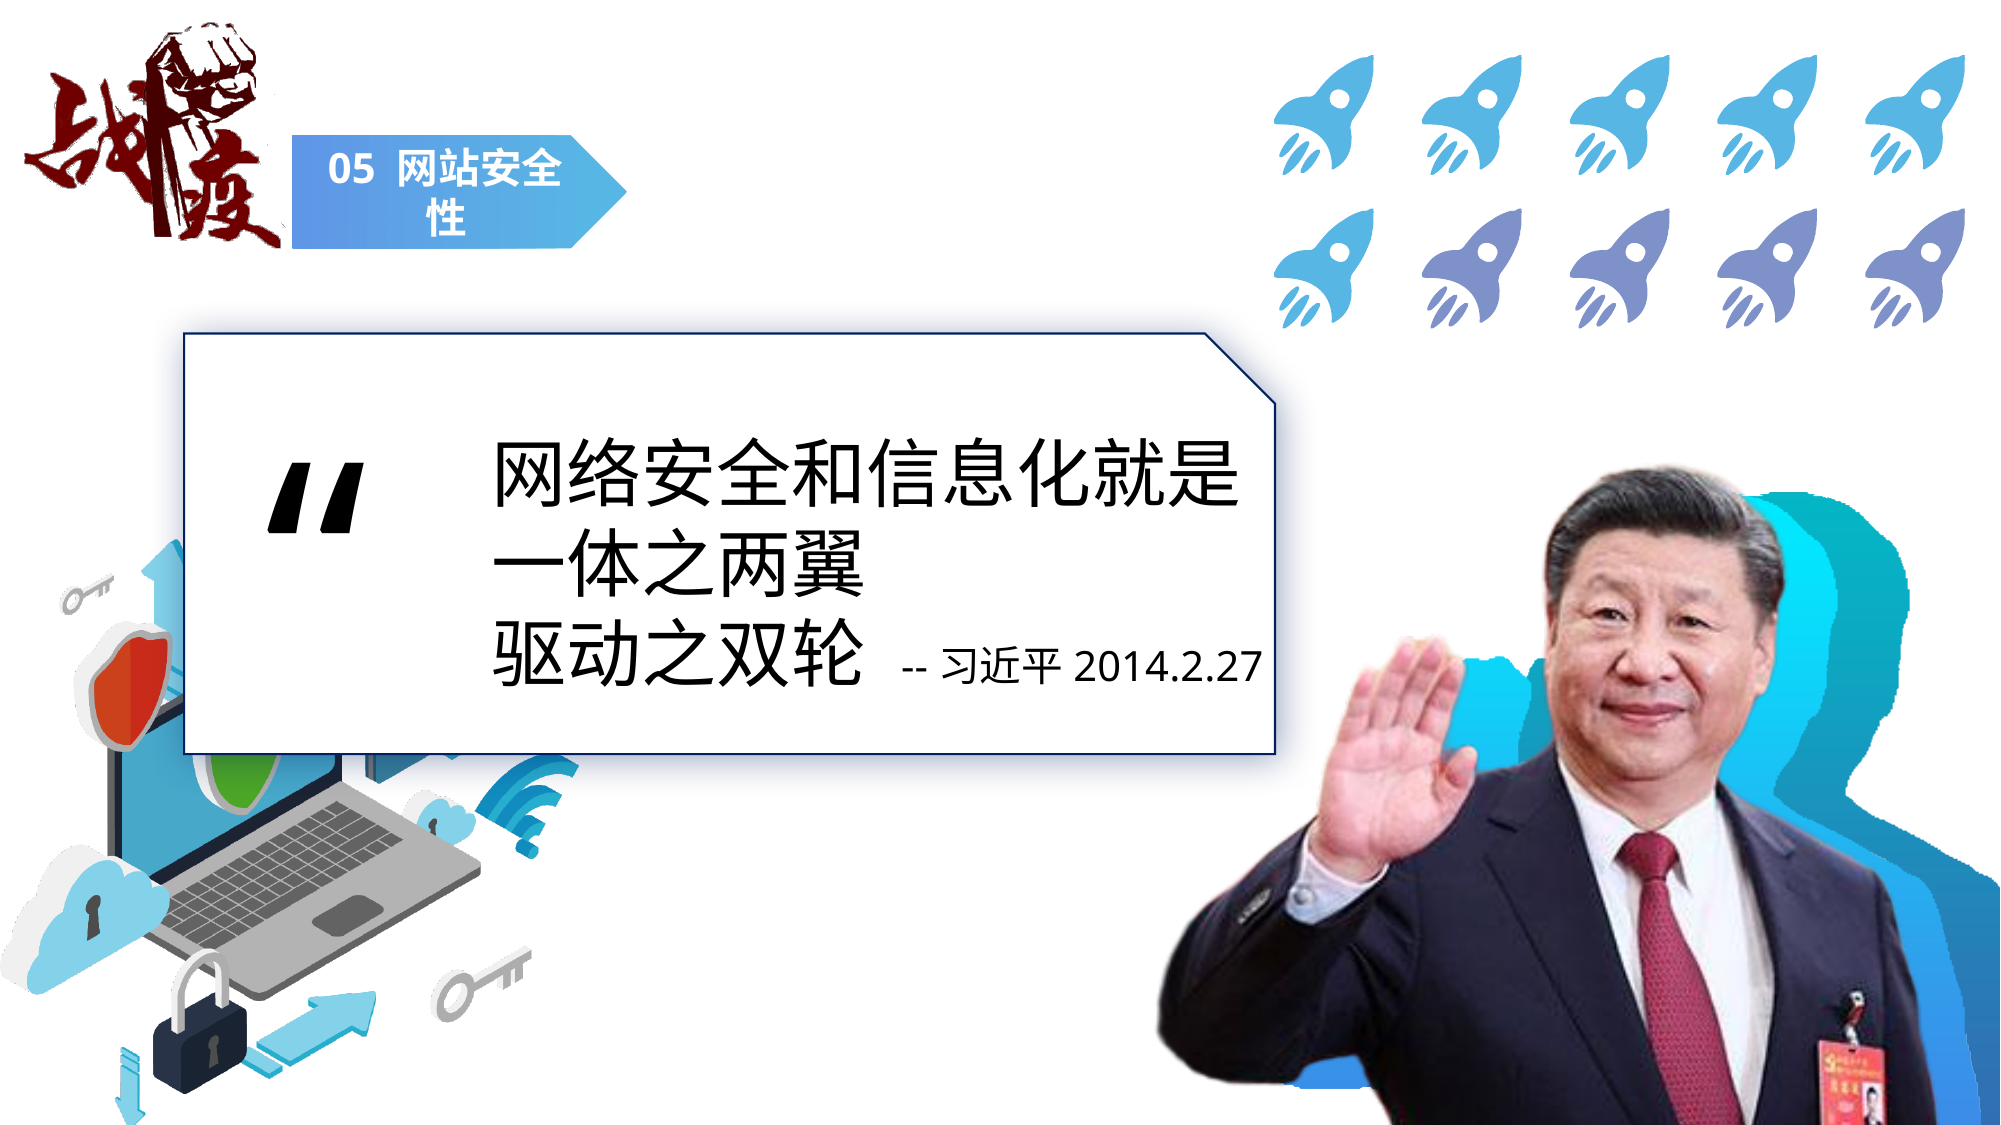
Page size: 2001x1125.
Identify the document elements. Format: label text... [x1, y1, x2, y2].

text_box 网络安全和信息化就是 一体之两翼 驱动之双轮 --习近平2014.2.27 [476, 418, 1063, 704]
text_box 05 网站安全性 [291, 134, 629, 250]
picture [0, 518, 579, 1125]
picture [0, 0, 358, 249]
text_box [183, 332, 1258, 518]
picture [1063, 385, 2000, 1125]
text_box [579, 704, 1063, 756]
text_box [1273, 55, 1966, 329]
text_box “ [249, 373, 383, 518]
